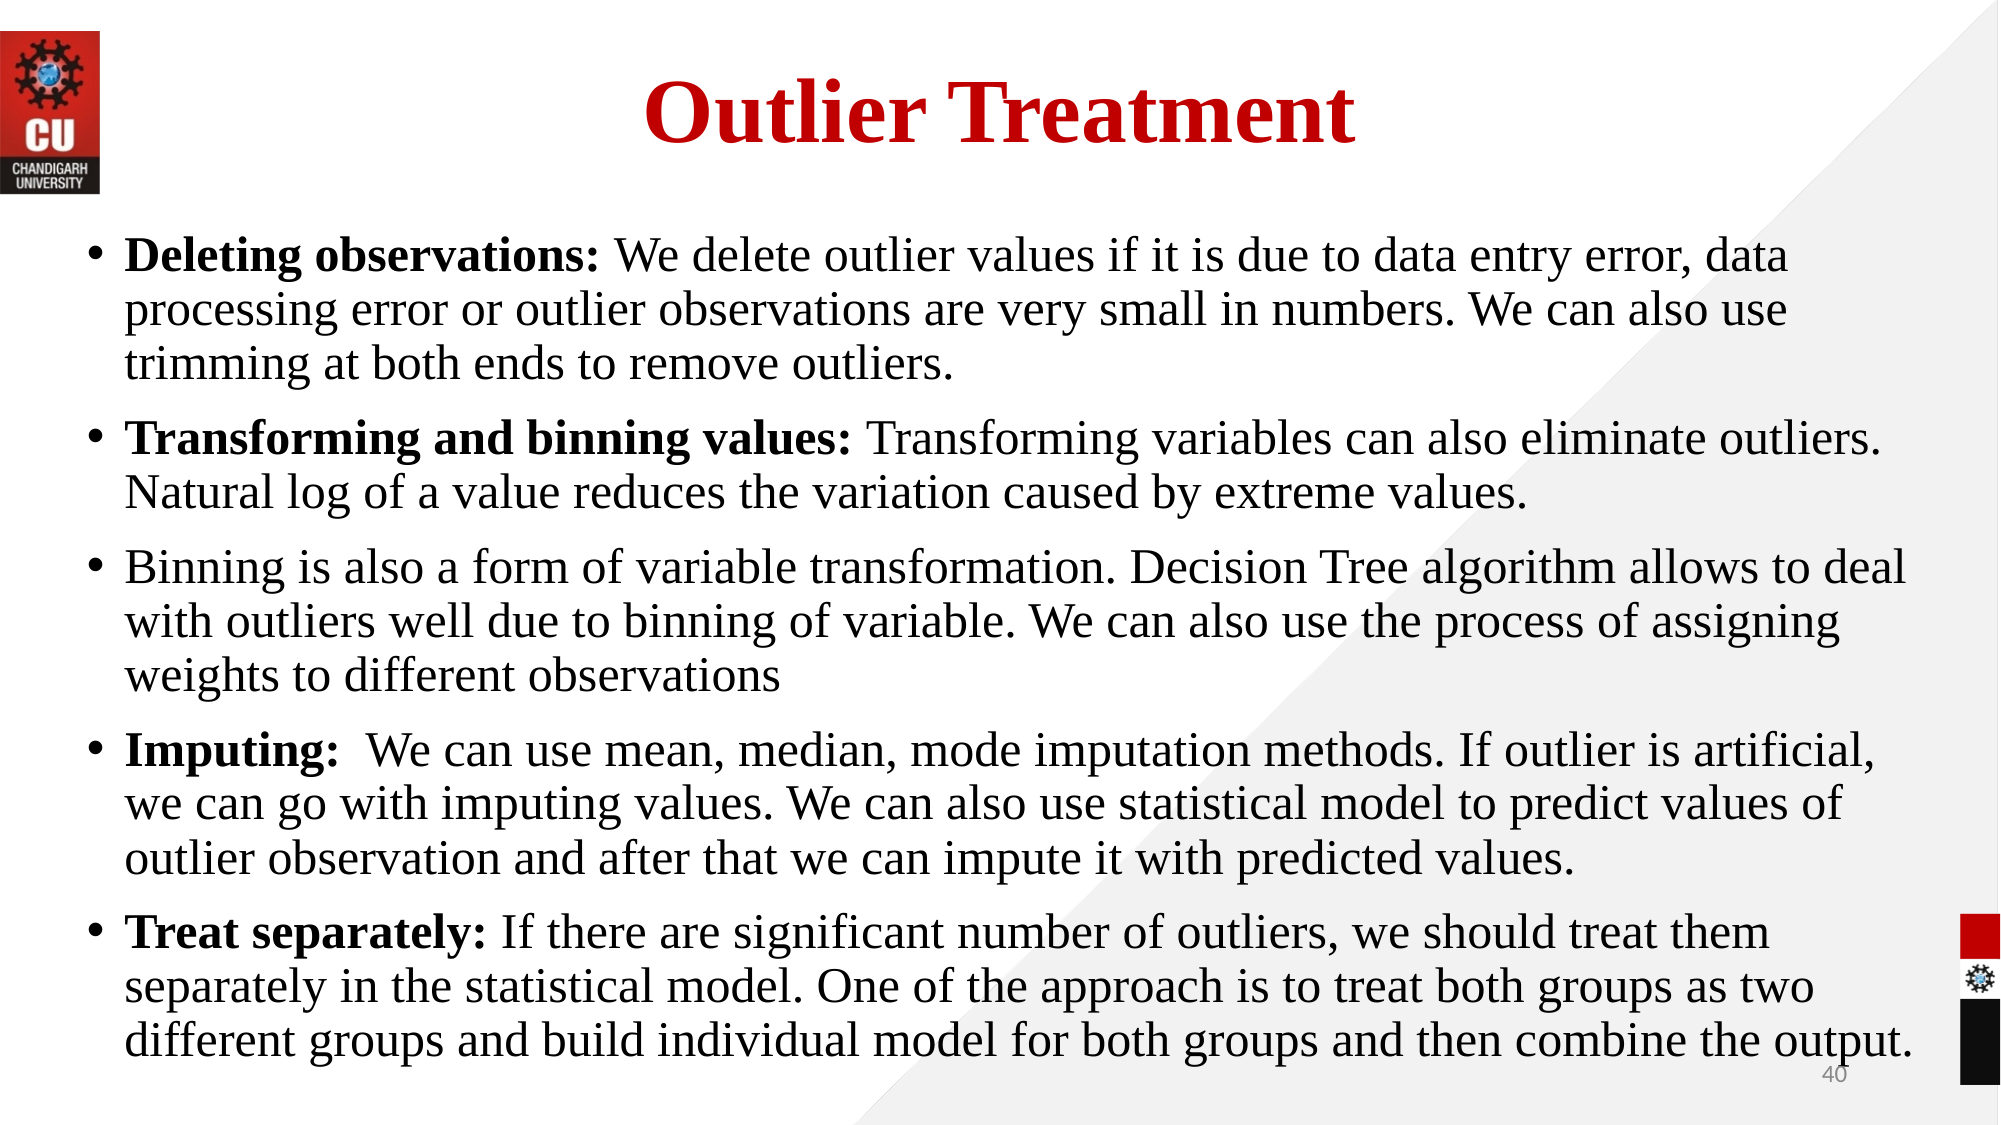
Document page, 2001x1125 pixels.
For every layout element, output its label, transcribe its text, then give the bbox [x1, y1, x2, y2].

list Deleting observations: We delete outlier values if it is due to data entry error, data processing error or outlier observations are very small in numbers. We can also use trimming at both ends to remove outliers. Transforming and binning values: Transforming variables can also eliminate outliers. Natural log of a value reduces the variation caused by extreme values. Binning is also a form of variable transformation. Decision Tree algorithm allows to deal with outliers well due to binning of variable. We can also use the process of assigning weights to different observations Imputing: We can use mean, median, mode imputation methods. If outlier is artificial, we can go with imputing values. We can also use statistical model to predict values of outlier observation and after that we can impute it with predicted values. Treat separately: If there are significant number of outliers, we should treat them separately in the statistical model. One of the approach is to treat both groups as two different groups and build individual model for both groups and then combine the output. [71, 221, 1937, 1122]
picture [0, 0, 2001, 1125]
slide_number ‹#› [1412, 1042, 1863, 1103]
title Outlier Treatment [137, 3, 1863, 221]
